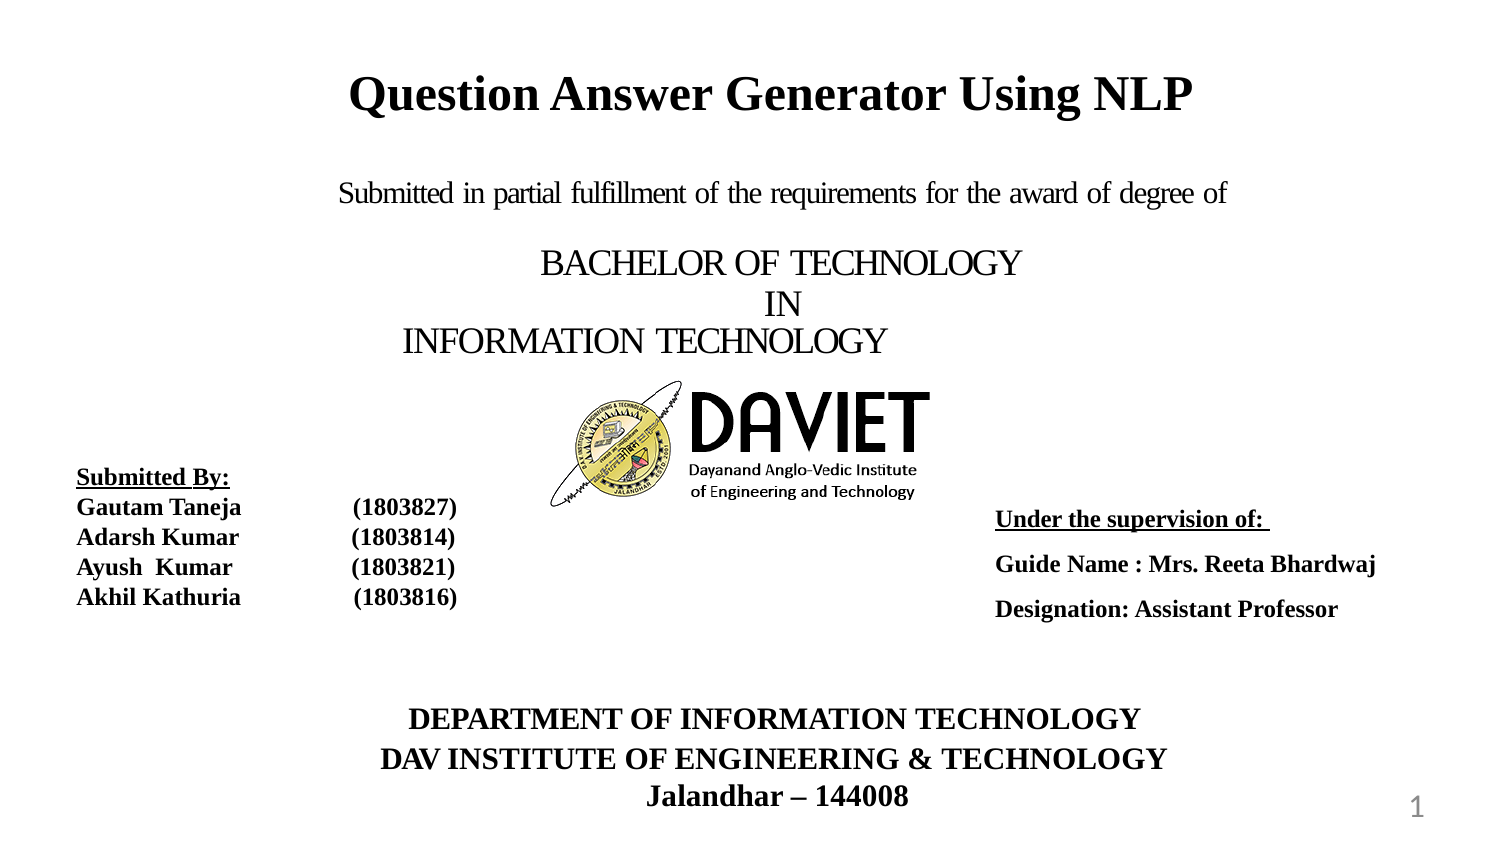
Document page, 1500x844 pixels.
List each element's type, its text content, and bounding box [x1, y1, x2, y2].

slide_number 1 [1080, 784, 1425, 826]
text_box Under the supervision of: Guide Name : Mrs. Reeta Bhardwaj Designation: Assistant Professor [993, 487, 1412, 623]
text_box DEPARTMENT OF INFORMATION TECHNOLOGY DAV INSTITUTE OF ENGINEERING & TECHNOLOGY Jalandhar – 144008 [374, 693, 1173, 813]
text_box Submitted By: Gautam Taneja (1803827) Adarsh Kumar (1803814) Ayush Kumar (1803821) Akhil Kathuria (1803816) [74, 459, 525, 611]
text_box [543, 375, 936, 513]
title Question Answer Generator Using NLP [320, 59, 1221, 131]
text_box Submitted in partial fulfillment of the requirements for the award of degree of BACHELOR OF TECHNOLOGY IN INFORMATION TECHNOLOGY [253, 131, 1313, 405]
